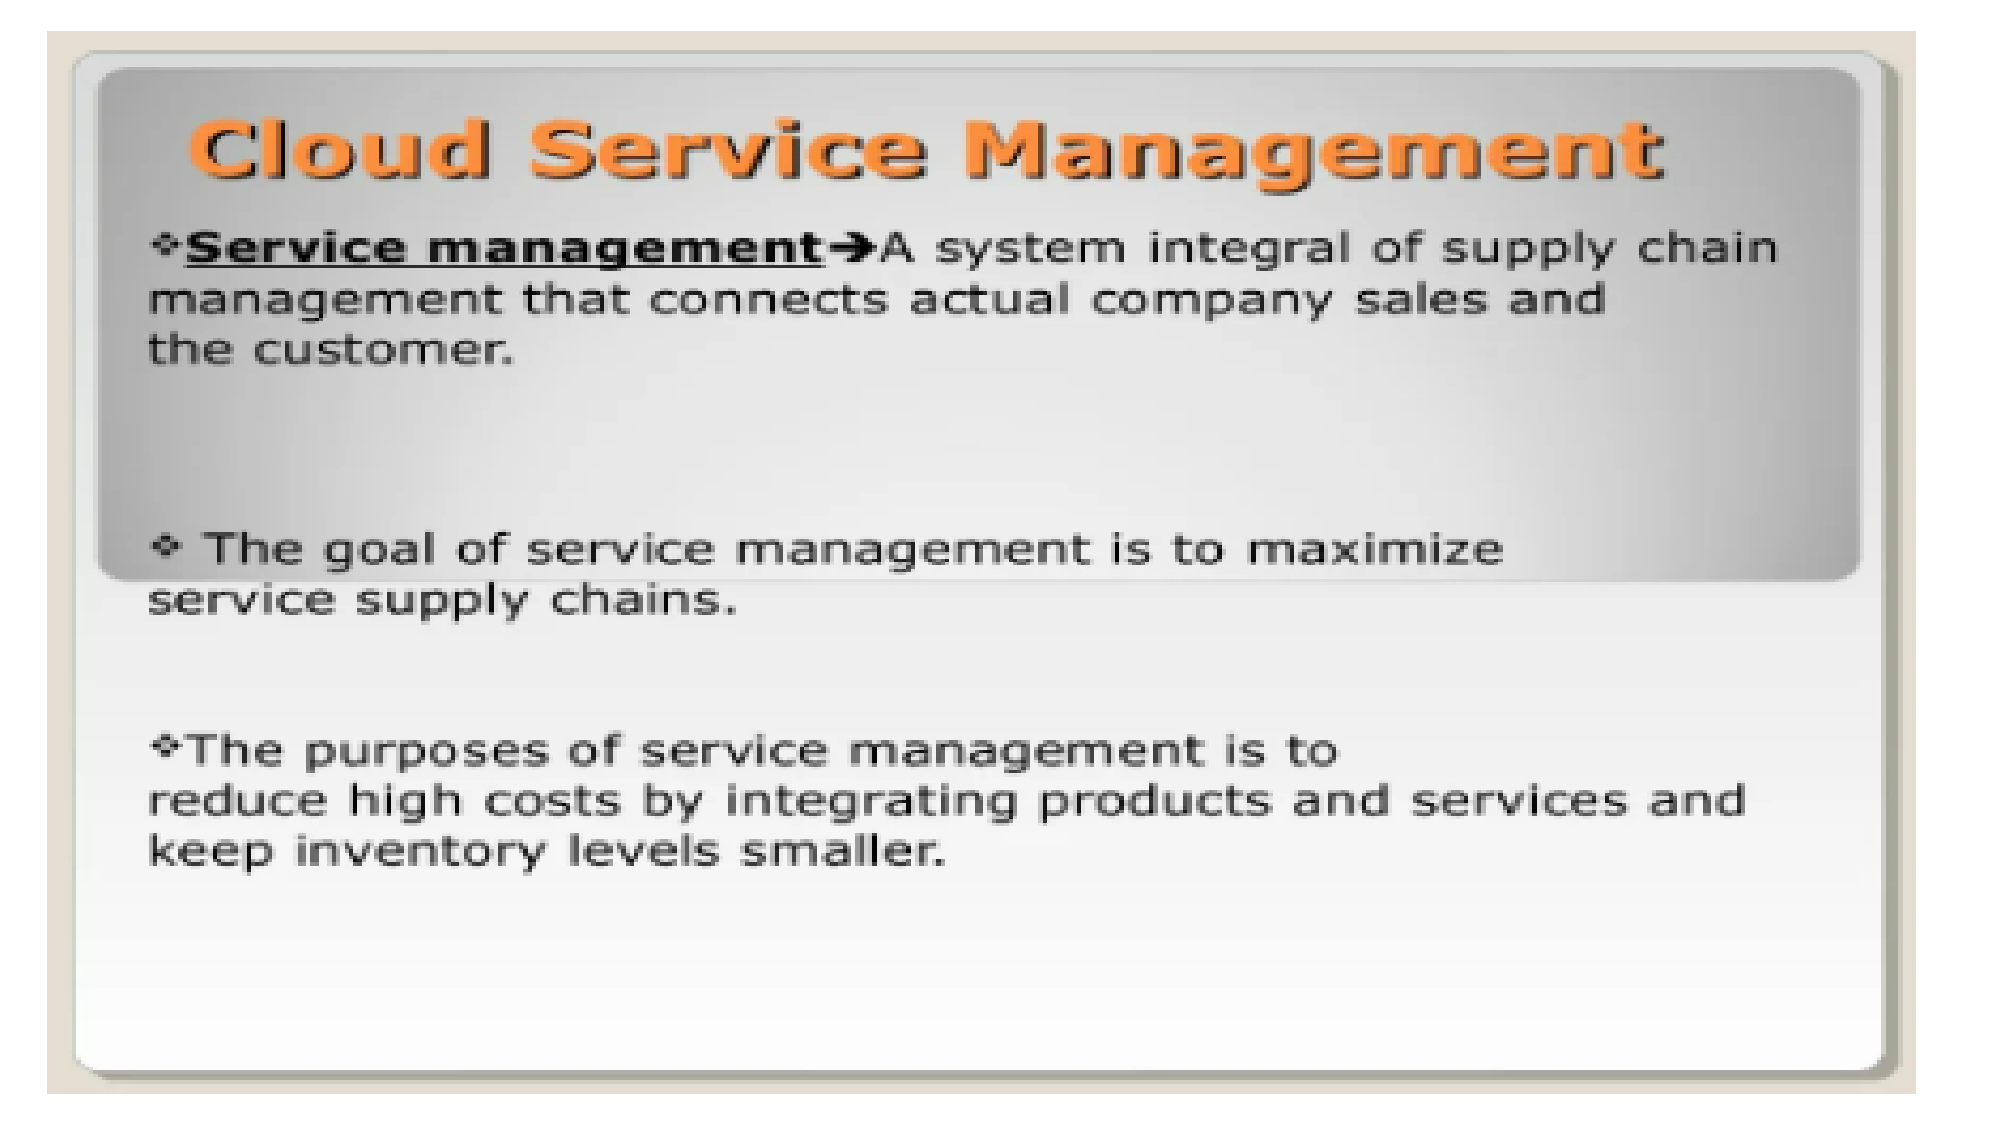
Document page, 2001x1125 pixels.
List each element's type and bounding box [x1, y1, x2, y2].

picture [47, 31, 1916, 1094]
